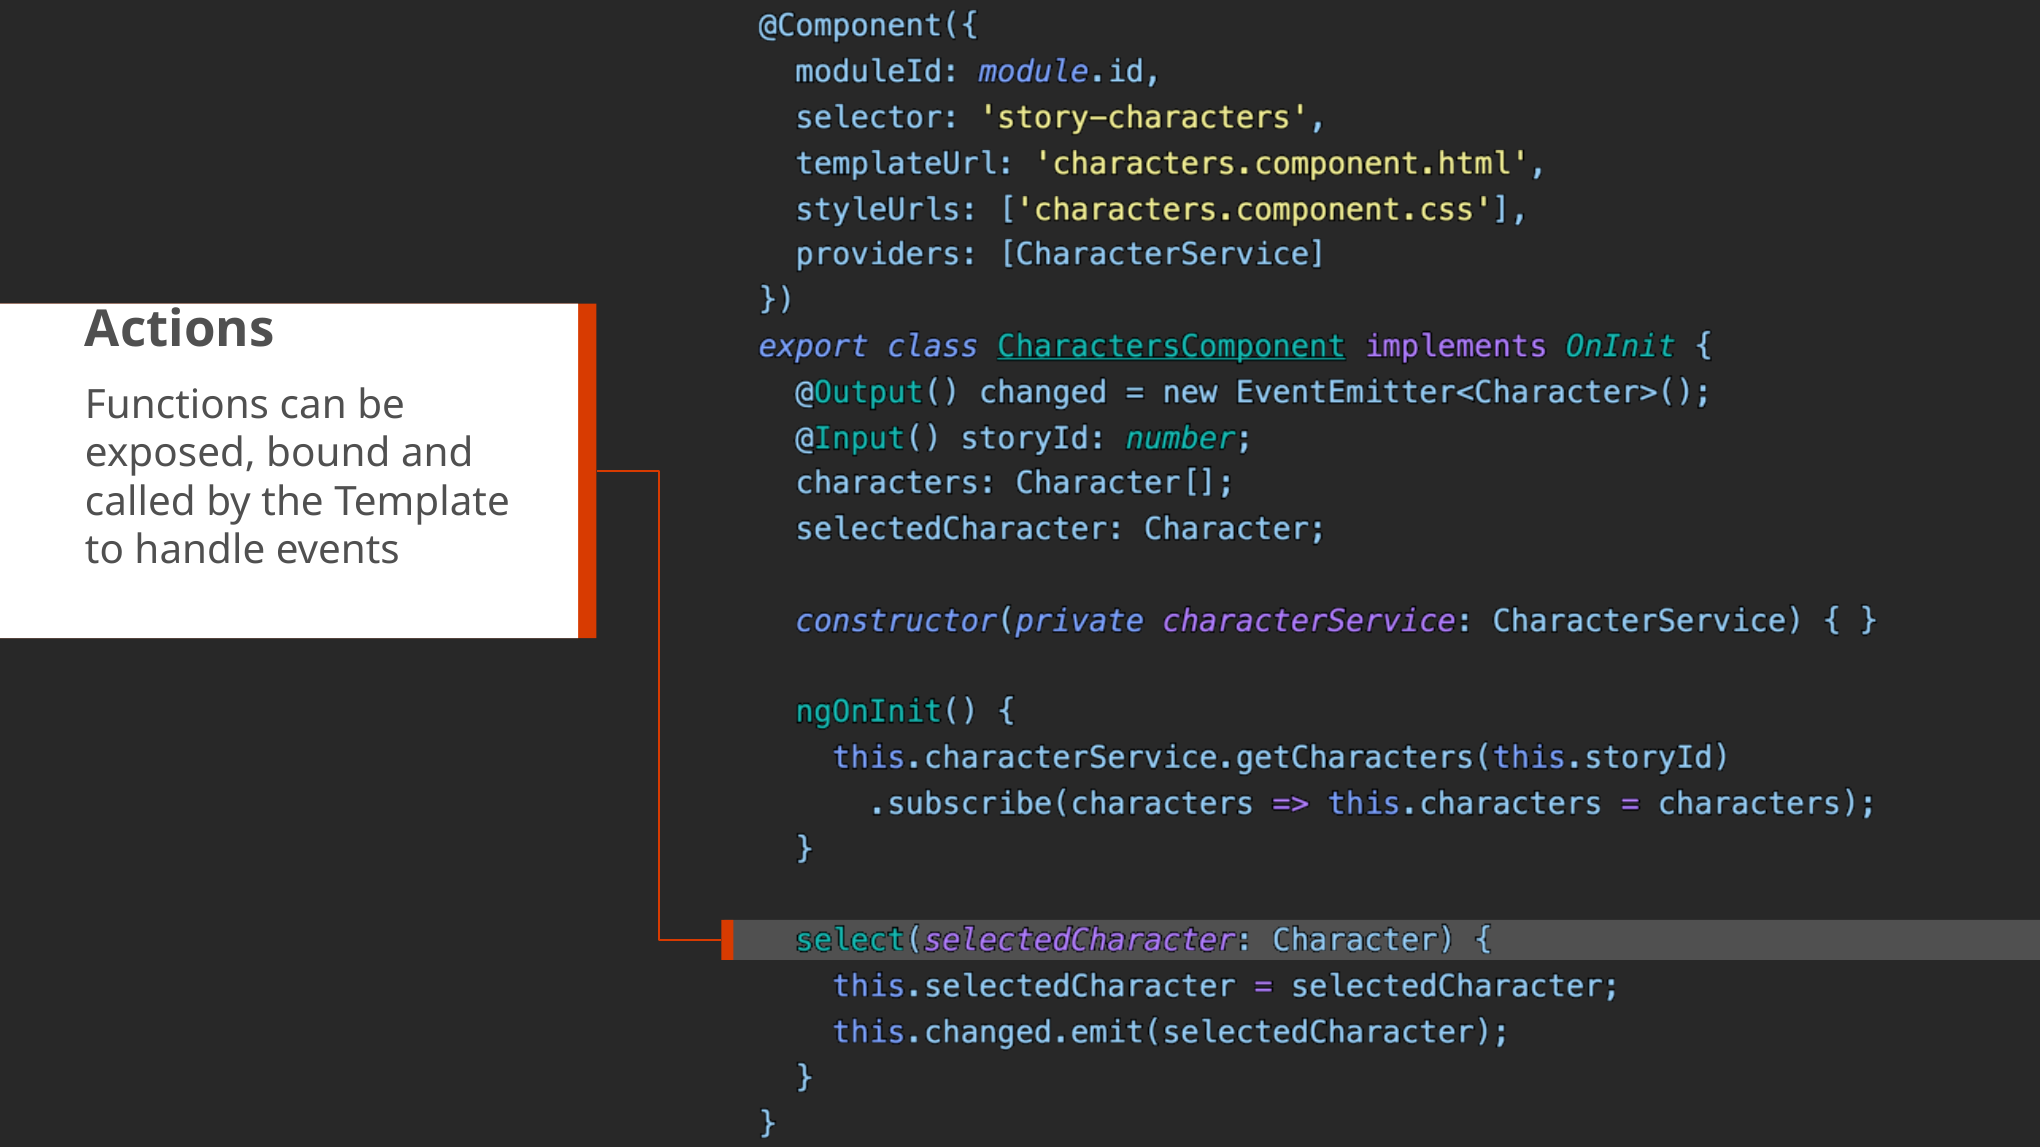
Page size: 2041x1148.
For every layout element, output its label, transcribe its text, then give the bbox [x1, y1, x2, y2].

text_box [721, 919, 743, 961]
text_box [1901, 919, 2041, 961]
text_box [0, 303, 579, 639]
text_box [579, 303, 597, 639]
text_box Actions Functions can be exposed, bound and called by the Template to handle events [54, 303, 573, 625]
picture [743, 0, 1901, 1148]
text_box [596, 470, 722, 940]
